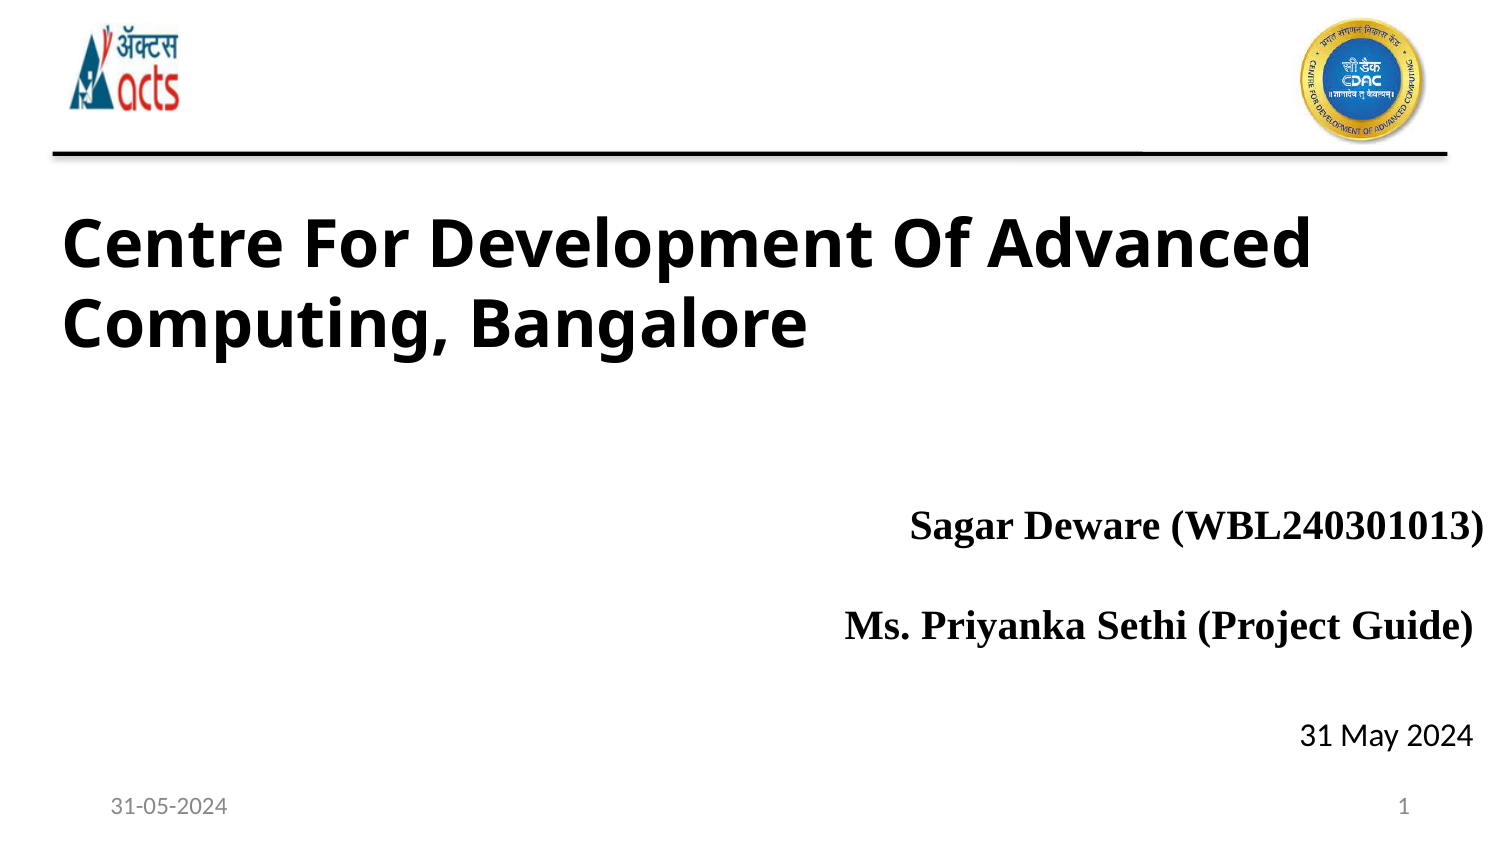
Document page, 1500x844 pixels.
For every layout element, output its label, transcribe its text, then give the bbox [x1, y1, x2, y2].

slide_number ‹#› [1074, 782, 1425, 827]
text_box Sagar Deware (WBL240301013) Ms. Priyanka Sethi (Project Guide) [788, 440, 1500, 696]
picture [1243, 17, 1477, 145]
picture [67, 17, 197, 121]
text_box 31 May 2024 [1160, 697, 1489, 790]
text_box 31-05-2024 [78, 744, 346, 815]
text_box Centre For Development Of Advanced Computing, Bangalore [46, 193, 1454, 369]
